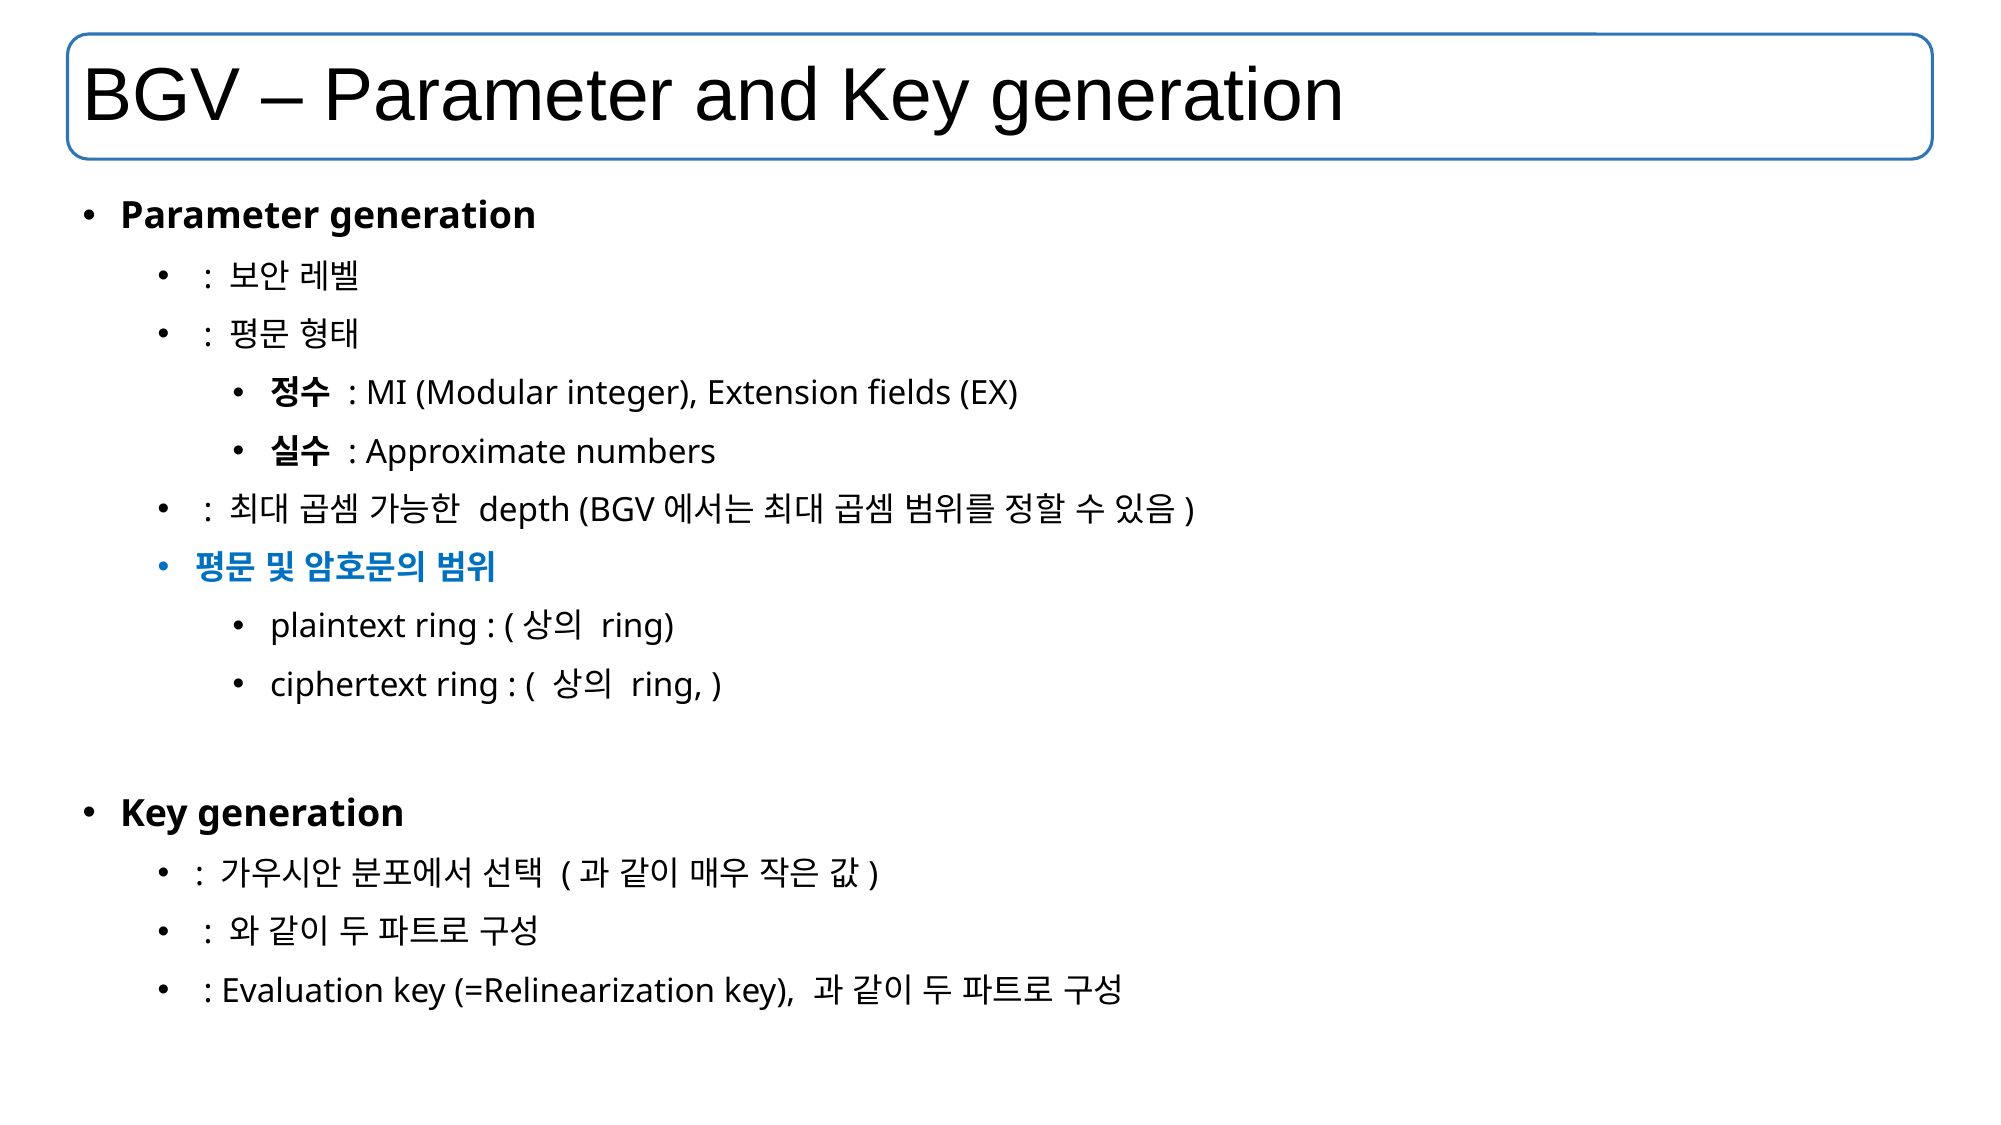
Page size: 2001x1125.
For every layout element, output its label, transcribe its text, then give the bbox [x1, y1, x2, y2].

title BGV – Parameter and Key generation [67, 34, 1933, 160]
